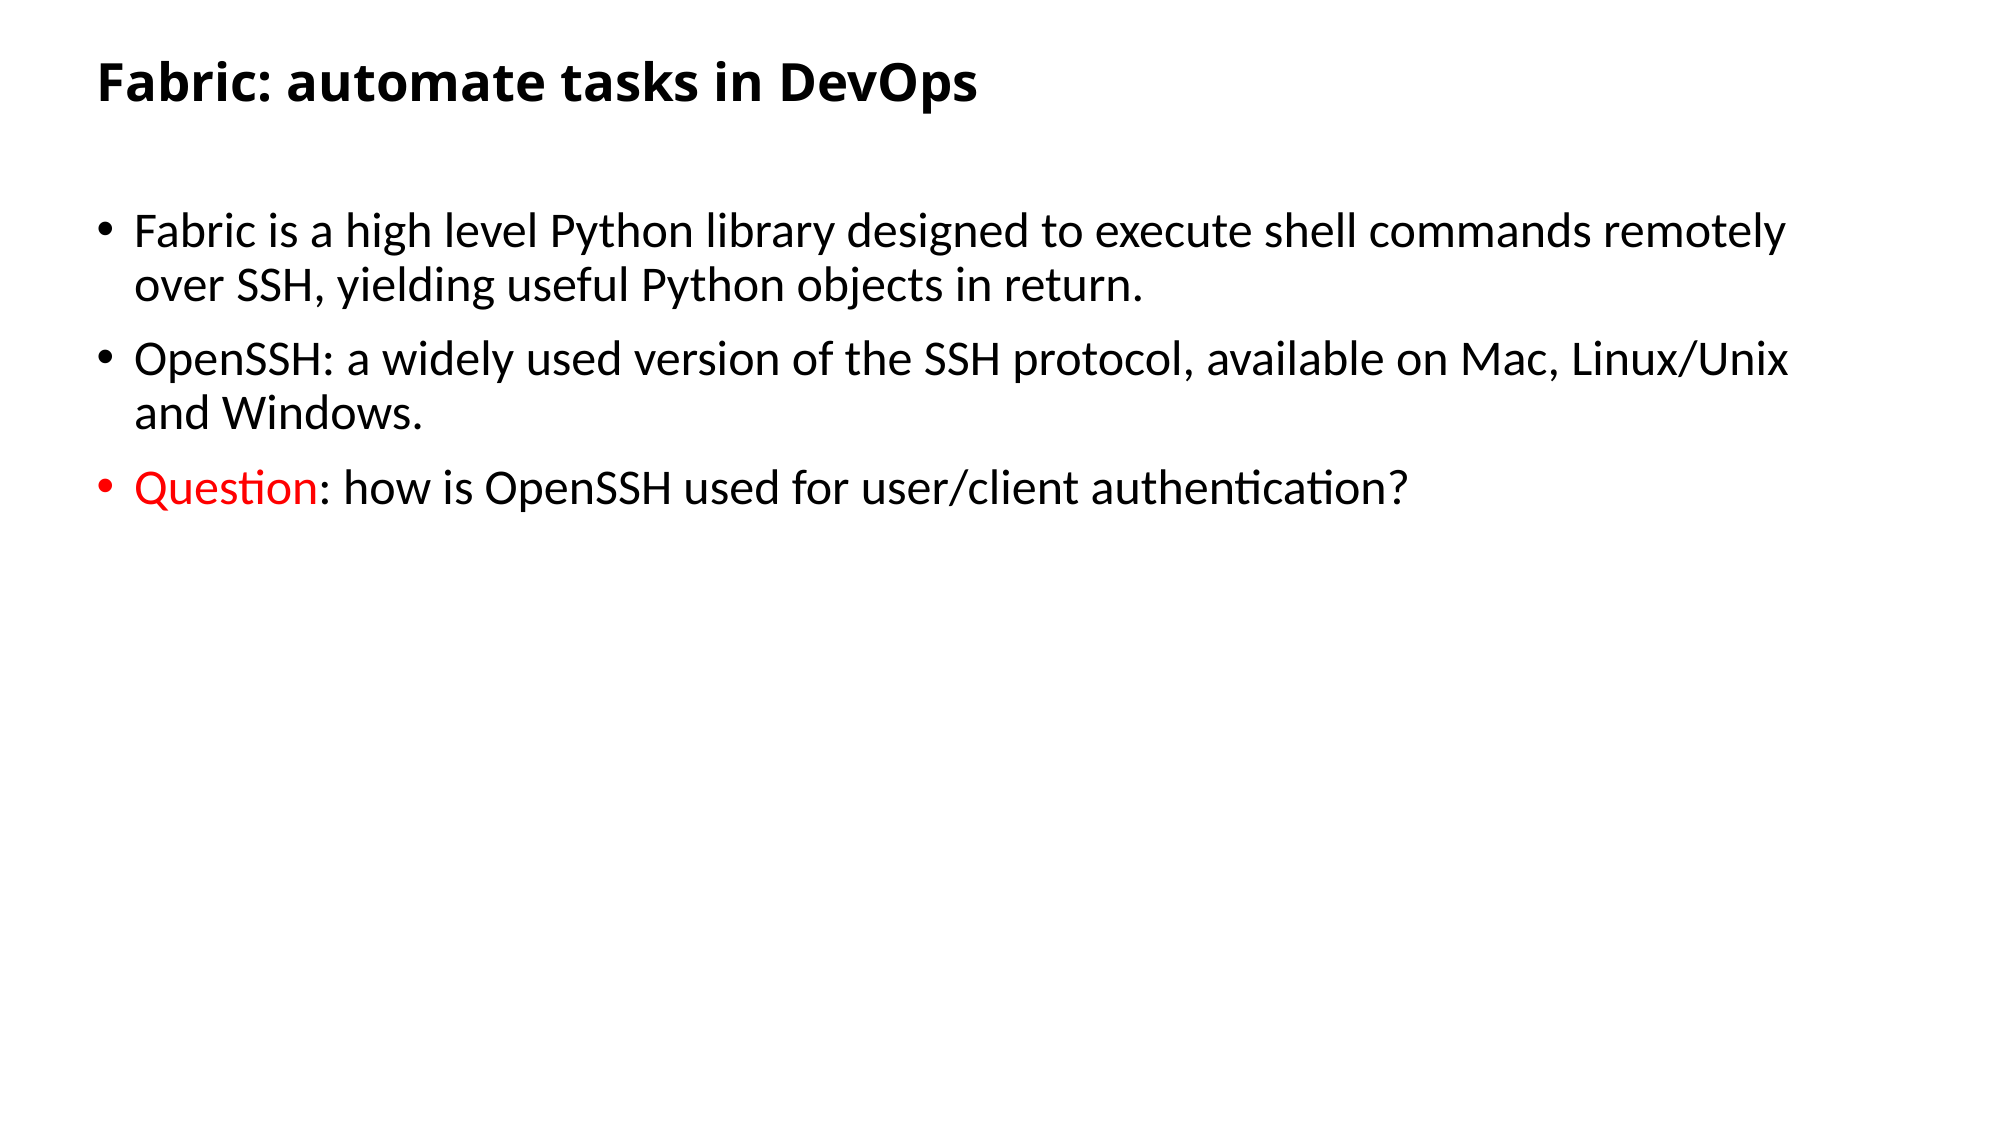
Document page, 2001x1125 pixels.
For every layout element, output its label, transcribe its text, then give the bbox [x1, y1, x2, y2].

title Fabric: automate tasks in DevOps [81, 31, 1000, 139]
list Fabric is a high level Python library designed to execute shell commands remotely over SSH, yielding useful Python objects in return. OpenSSH: a widely used version of the SSH protocol, available on Mac, Linux/Unix and Windows. Question: how is OpenSSH used for user/client authentication? [81, 196, 1864, 869]
